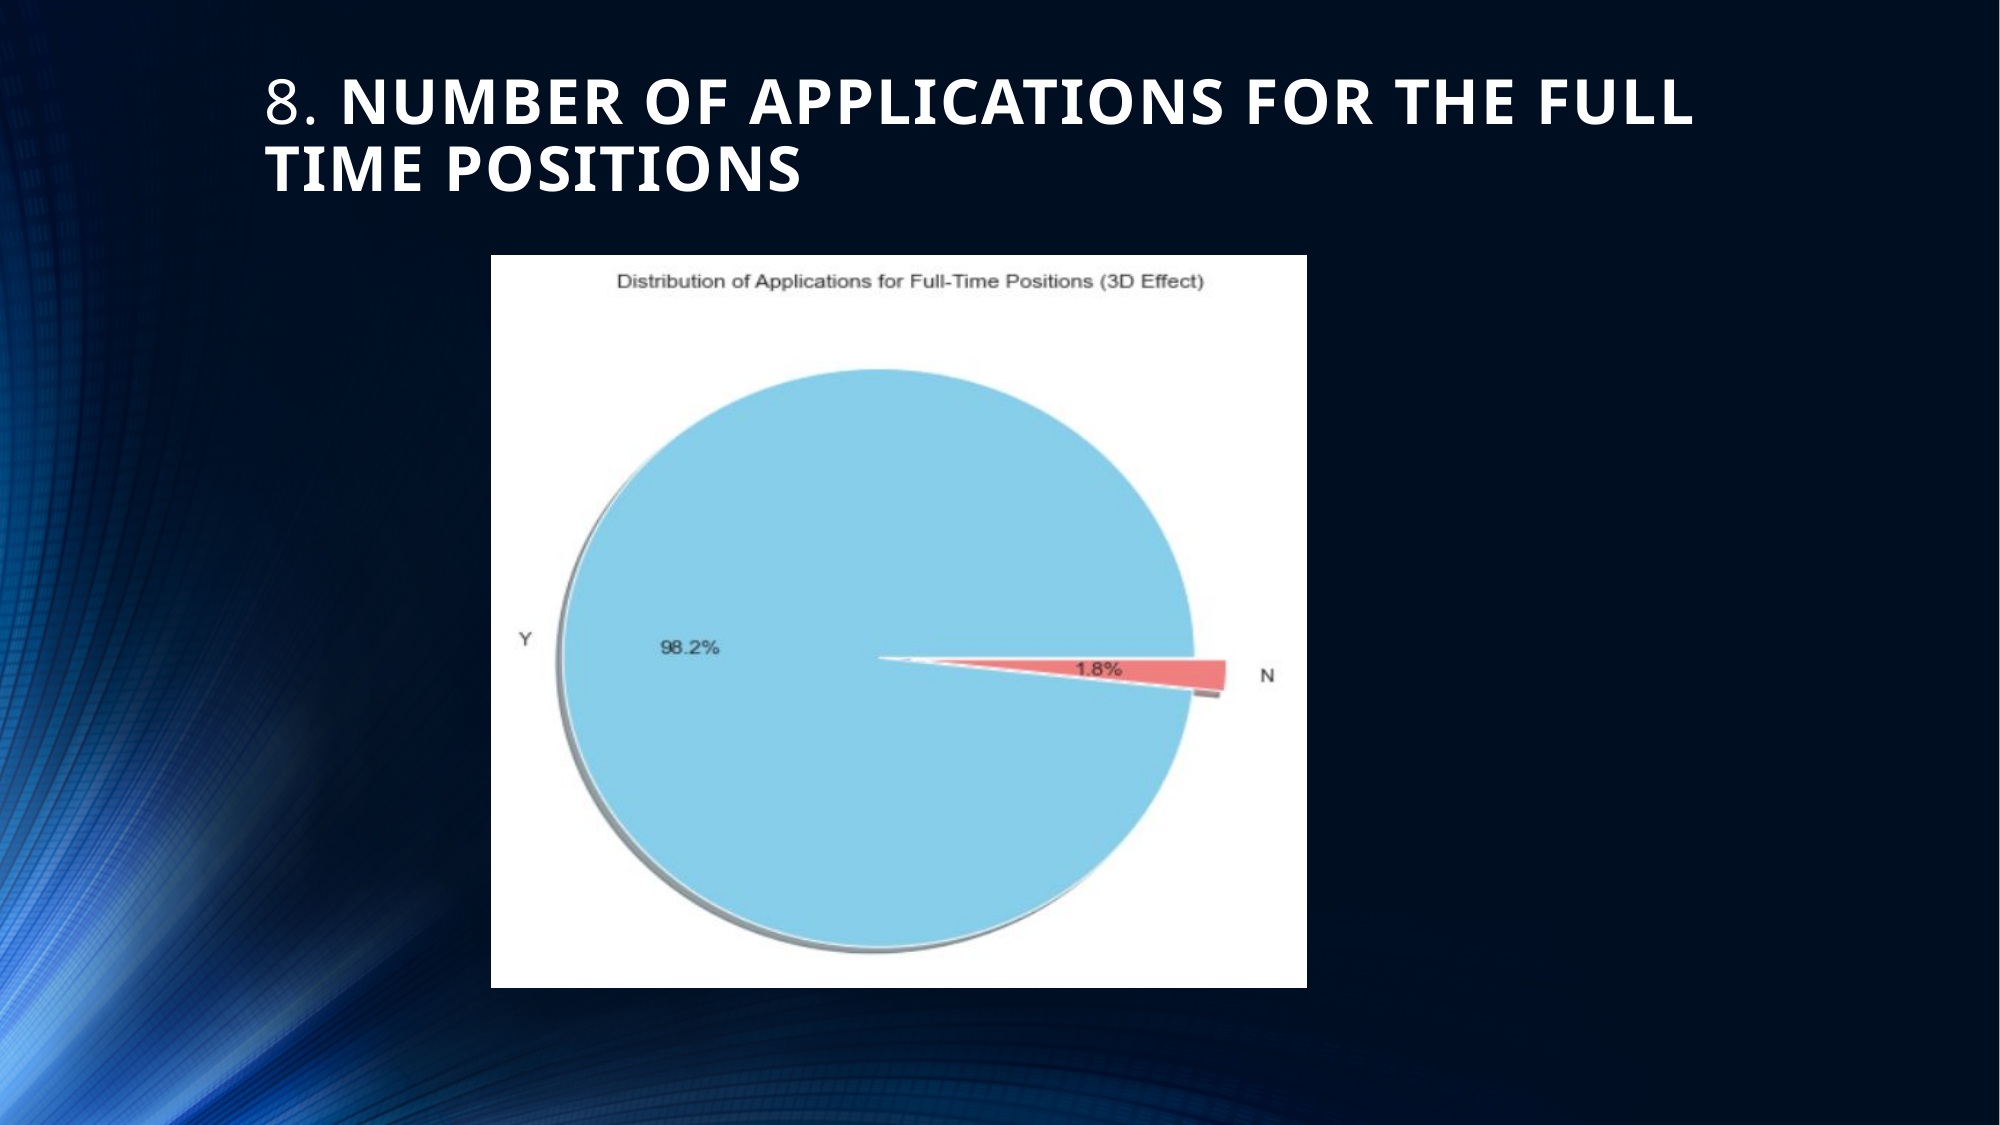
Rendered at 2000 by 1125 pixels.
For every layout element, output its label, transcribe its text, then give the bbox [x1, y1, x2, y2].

chart [491, 255, 1307, 988]
picture [0, 0, 2000, 1125]
title 8. NUMBER OF APPLICATIONS FOR THE FULL TIME POSITIONS [249, 62, 1750, 288]
